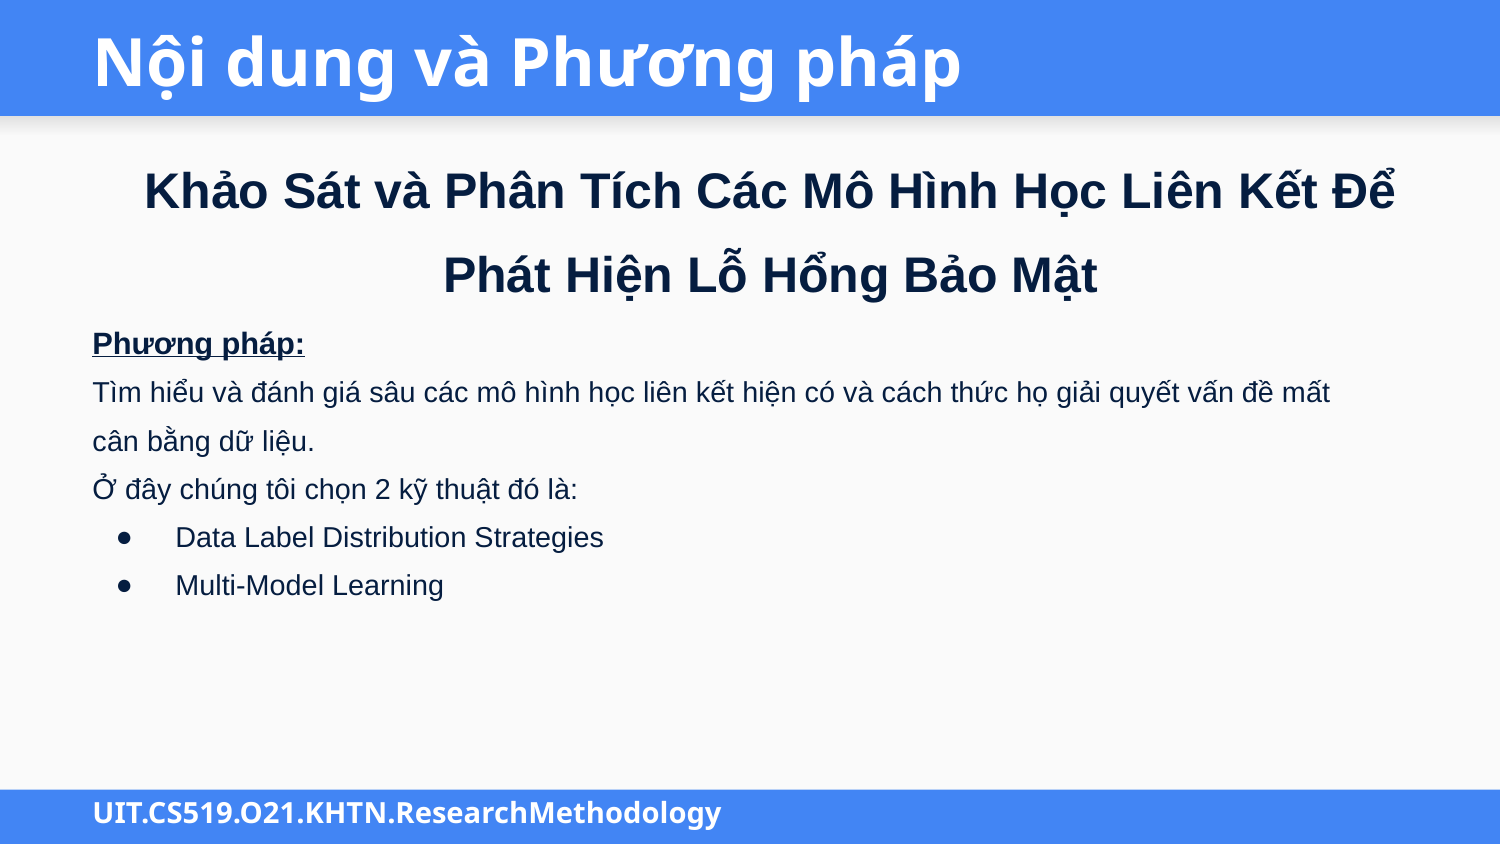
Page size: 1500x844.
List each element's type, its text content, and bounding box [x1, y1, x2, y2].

title Nội dung và Phương pháp [77, 0, 1427, 119]
text_box Phương pháp: Tìm hiểu và đánh giá sâu các mô hình học liên kết hiện có và cách thức họ giải quyết vấn đề mất cân bằng dữ liệu. Ở đây chúng tôi chọn 2 kỹ thuật đó là: Data Label Distribution Strategies Multi-Model Learning [77, 293, 1427, 617]
list Khảo Sát và Phân Tích Các Mô Hình Học Liên Kết Để Phát Hiện Lỗ Hổng Bảo Mật [1, 119, 1465, 556]
